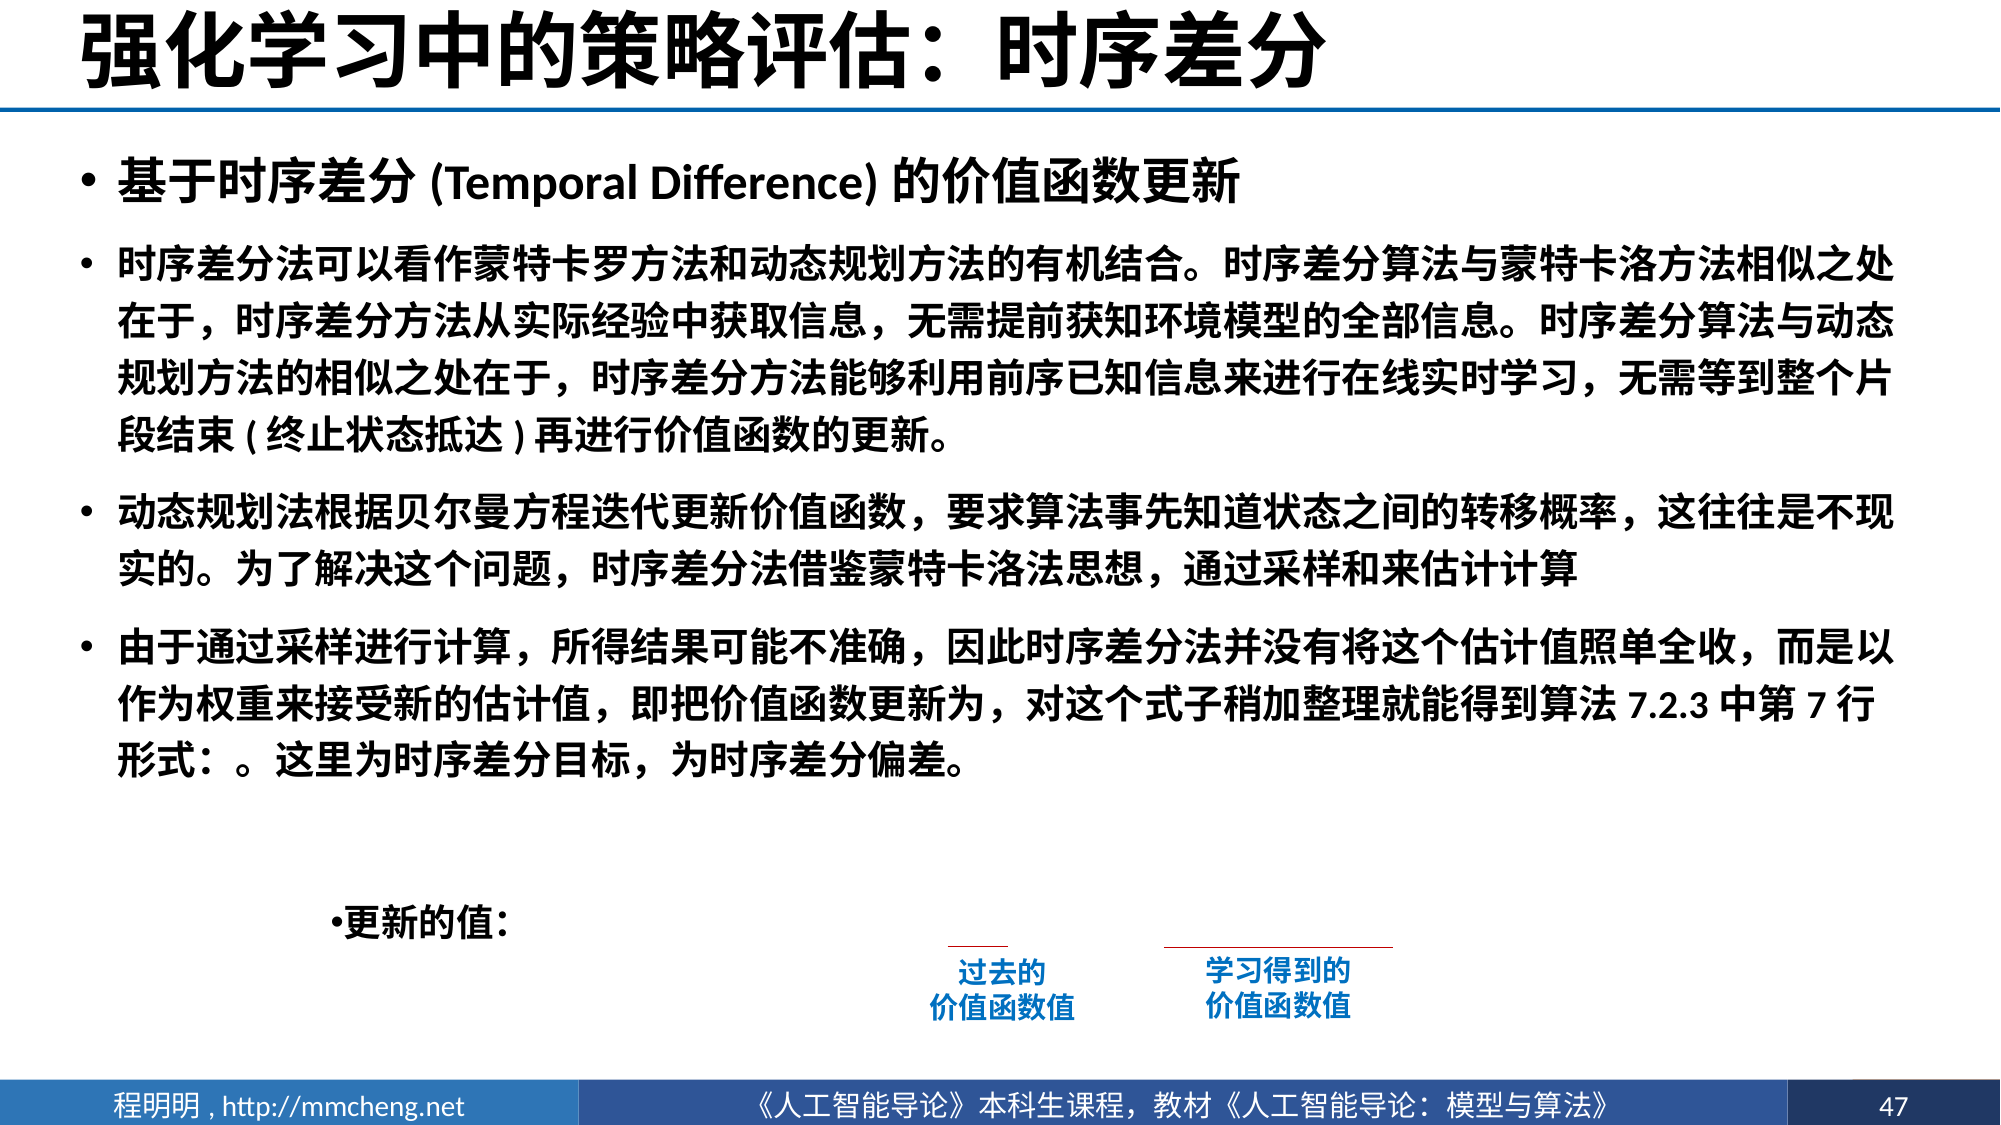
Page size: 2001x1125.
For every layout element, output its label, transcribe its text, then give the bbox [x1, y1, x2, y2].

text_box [315, 868, 1548, 1033]
title 强化学习中的策略评估：时序差分 [64, 0, 2000, 110]
